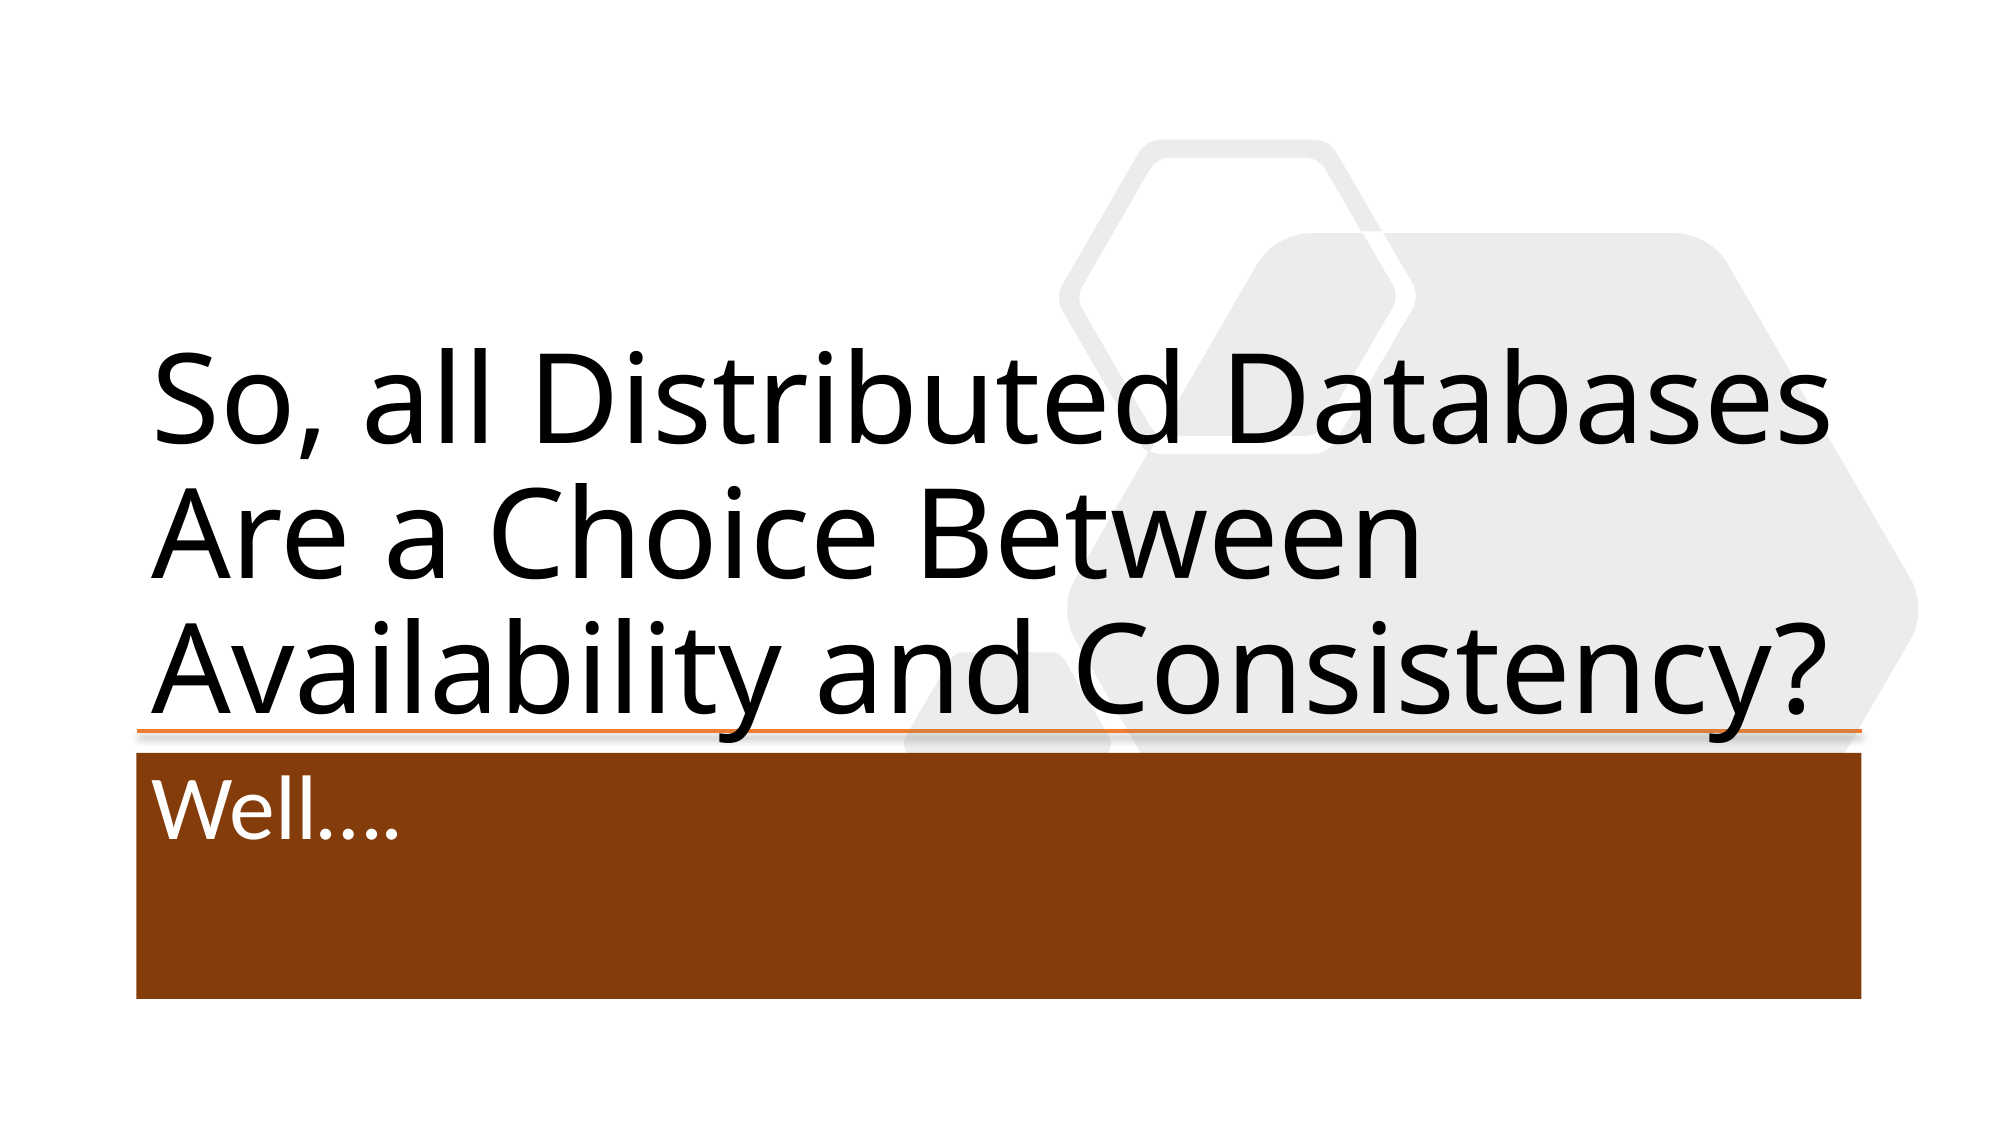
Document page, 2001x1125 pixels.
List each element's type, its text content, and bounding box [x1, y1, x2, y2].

list Well…. [136, 752, 1862, 999]
title So, all Distributed Databases Are a Choice Between Availability and Consistency? [136, 280, 1862, 749]
